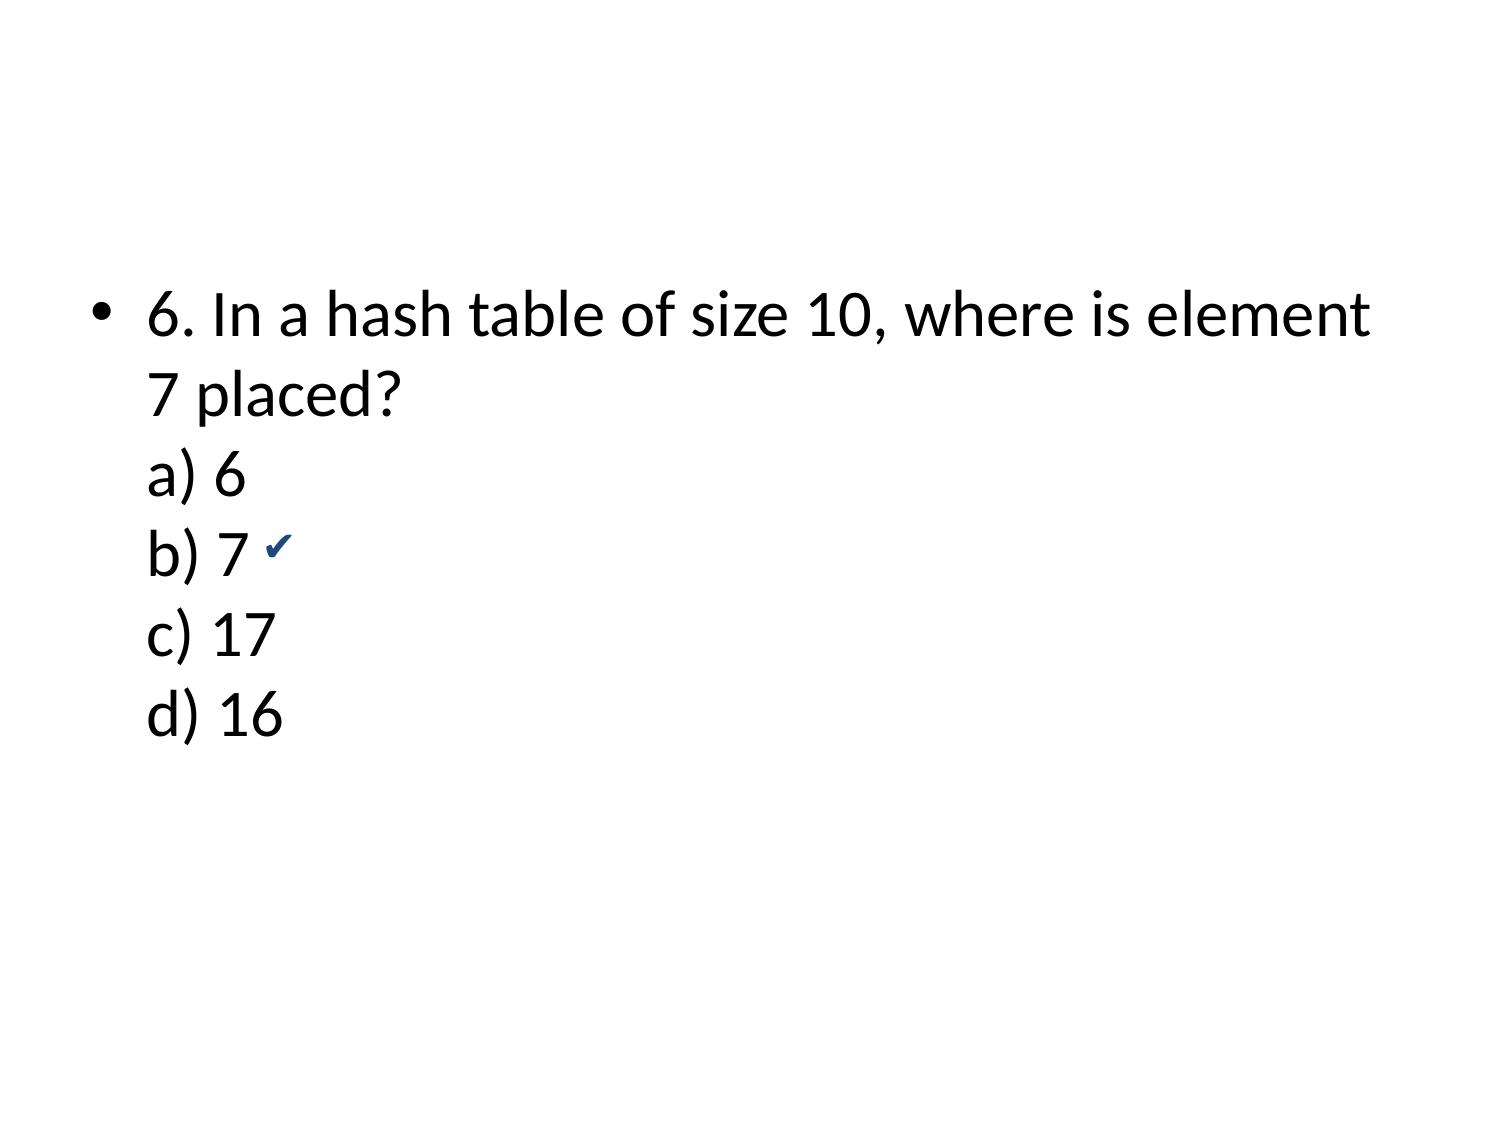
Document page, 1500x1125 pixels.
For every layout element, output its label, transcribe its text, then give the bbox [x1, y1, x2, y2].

text_box ✔ [237, 512, 325, 578]
list 6. In a hash table of size 10, where is element 7 placed? a) 6 b) 7 c) 17 d) 16 [75, 262, 1425, 1005]
